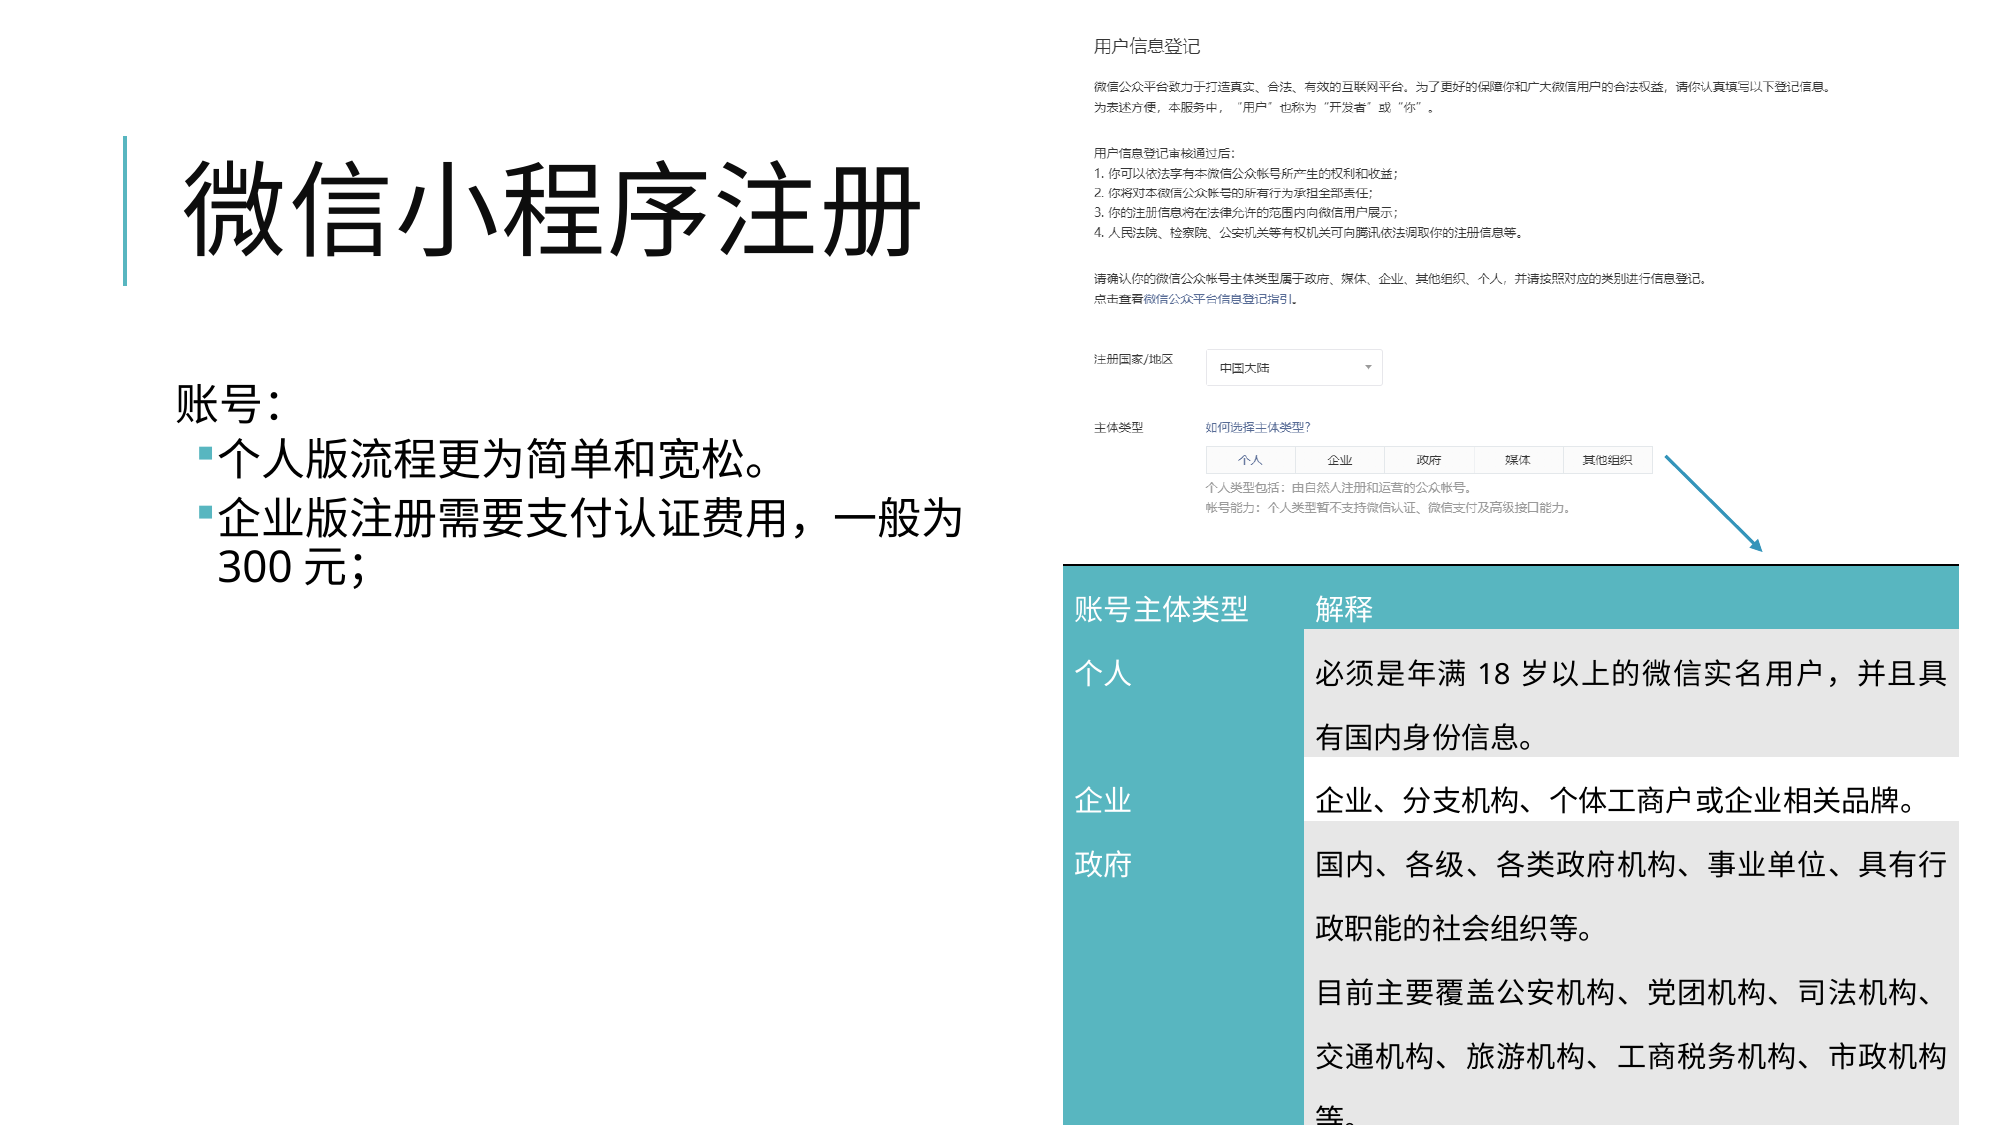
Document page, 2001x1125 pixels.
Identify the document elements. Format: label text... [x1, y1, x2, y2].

table_cell 个人 [1063, 629, 1304, 757]
table_header 解释 [1304, 566, 1959, 629]
table_cell 必须是年满18岁以上的微信实名用户，并且具有国内身份信息。 [1304, 629, 1959, 757]
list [1041, 18, 1870, 539]
table_header 账号主体类型 [1063, 566, 1304, 629]
table_cell 国内、各级、各类政府机构、事业单位、具有行政职能的社会组织等。 目前主要覆盖公安机构、党团机构、司法机构、交通机构、旅游机构、工商税务机构、市政机构等。 [1304, 821, 1959, 1125]
table_cell 政府 [1063, 821, 1304, 1125]
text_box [1665, 455, 1763, 553]
title 微信小程序注册 [168, 96, 1034, 342]
table_cell 企业、分支机构、个体工商户或企业相关品牌。 [1304, 757, 1959, 821]
list 账号： 个人版流程更为简单和宽松。 企业版注册需要支付认证费用，一般为300元； [168, 375, 1000, 601]
table_cell 企业 [1063, 757, 1304, 821]
